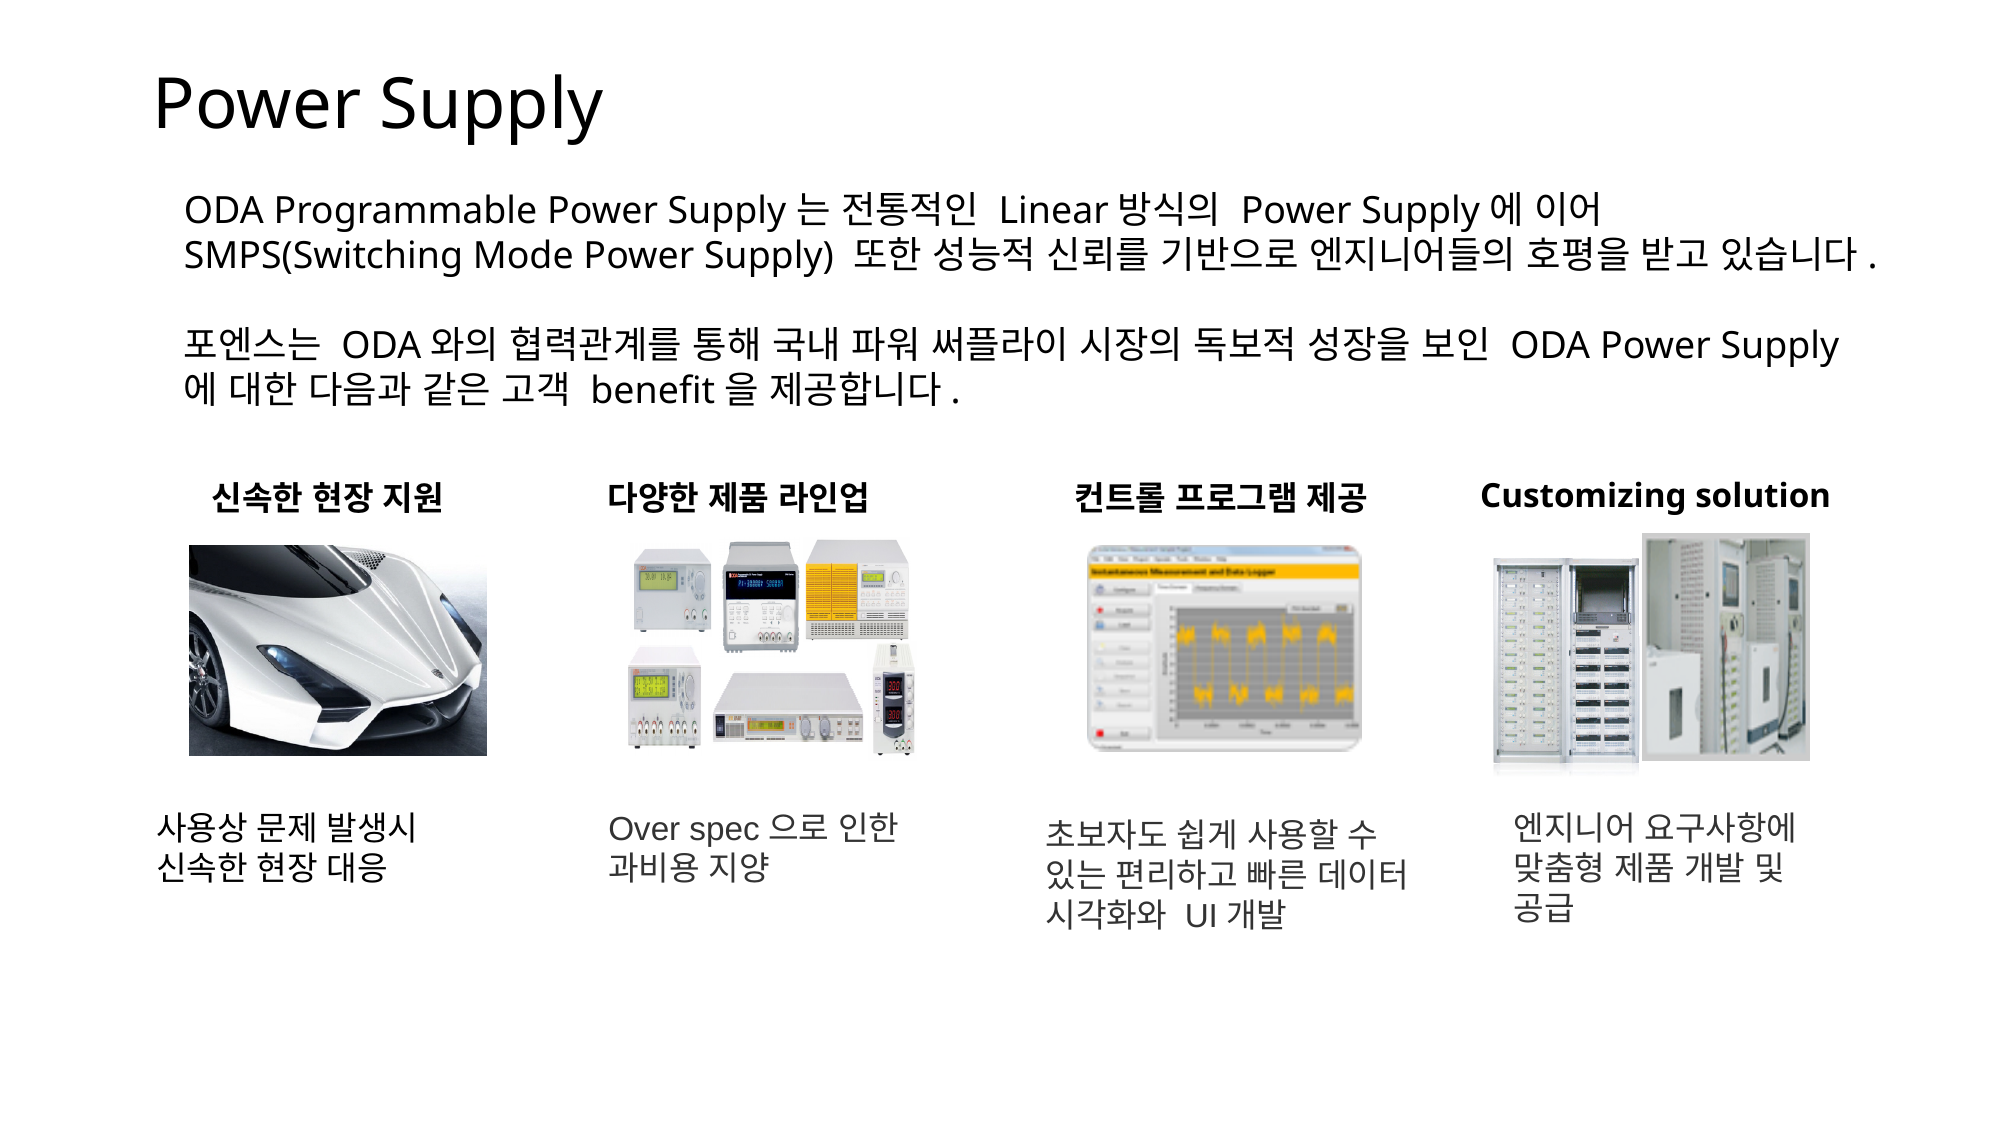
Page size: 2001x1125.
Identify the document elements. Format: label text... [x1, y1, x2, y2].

text_box 사용상 문제 발생시 신속한 현장 대응 [141, 800, 531, 895]
title Power Supply [137, 59, 1863, 152]
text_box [1434, 531, 1810, 787]
text_box Customizing solution [1465, 467, 1847, 522]
text_box ODA Programmable Power Supply는 전통적인 Linear방식의 Power Supply에 이어 SMPS(Switching Mode Power Supply) 또한 성능적 신뢰를 기반으로 엔지니어들의 호평을 받고 있습니다. 포엔스는 ODA와의 협력관계를 통해 국내 파워 써플라이 시장의 독보적 성장을 보인 ODA Power Supply 에 대한 다음과 같은 고객 benefit을 제공합니다. [169, 178, 1893, 419]
text_box 초보자도 쉽게 사용할 수 있는 편리하고 빠른 데이터 시각화와 UI개발 [1030, 806, 1438, 942]
text_box 신속한 현장 지원 [197, 469, 459, 525]
picture [1086, 545, 1362, 753]
text_box 다양한 제품 라인업 [592, 469, 886, 525]
text_box 컨트롤 프로그램 제공 [1060, 469, 1383, 525]
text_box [622, 537, 918, 767]
text_box Over spec으로 인한 과비용 지양 [593, 800, 969, 895]
text_box 엔지니어 요구사항에 맞춤형 제품 개발 및 공급 [1498, 800, 1845, 935]
picture [189, 545, 487, 756]
